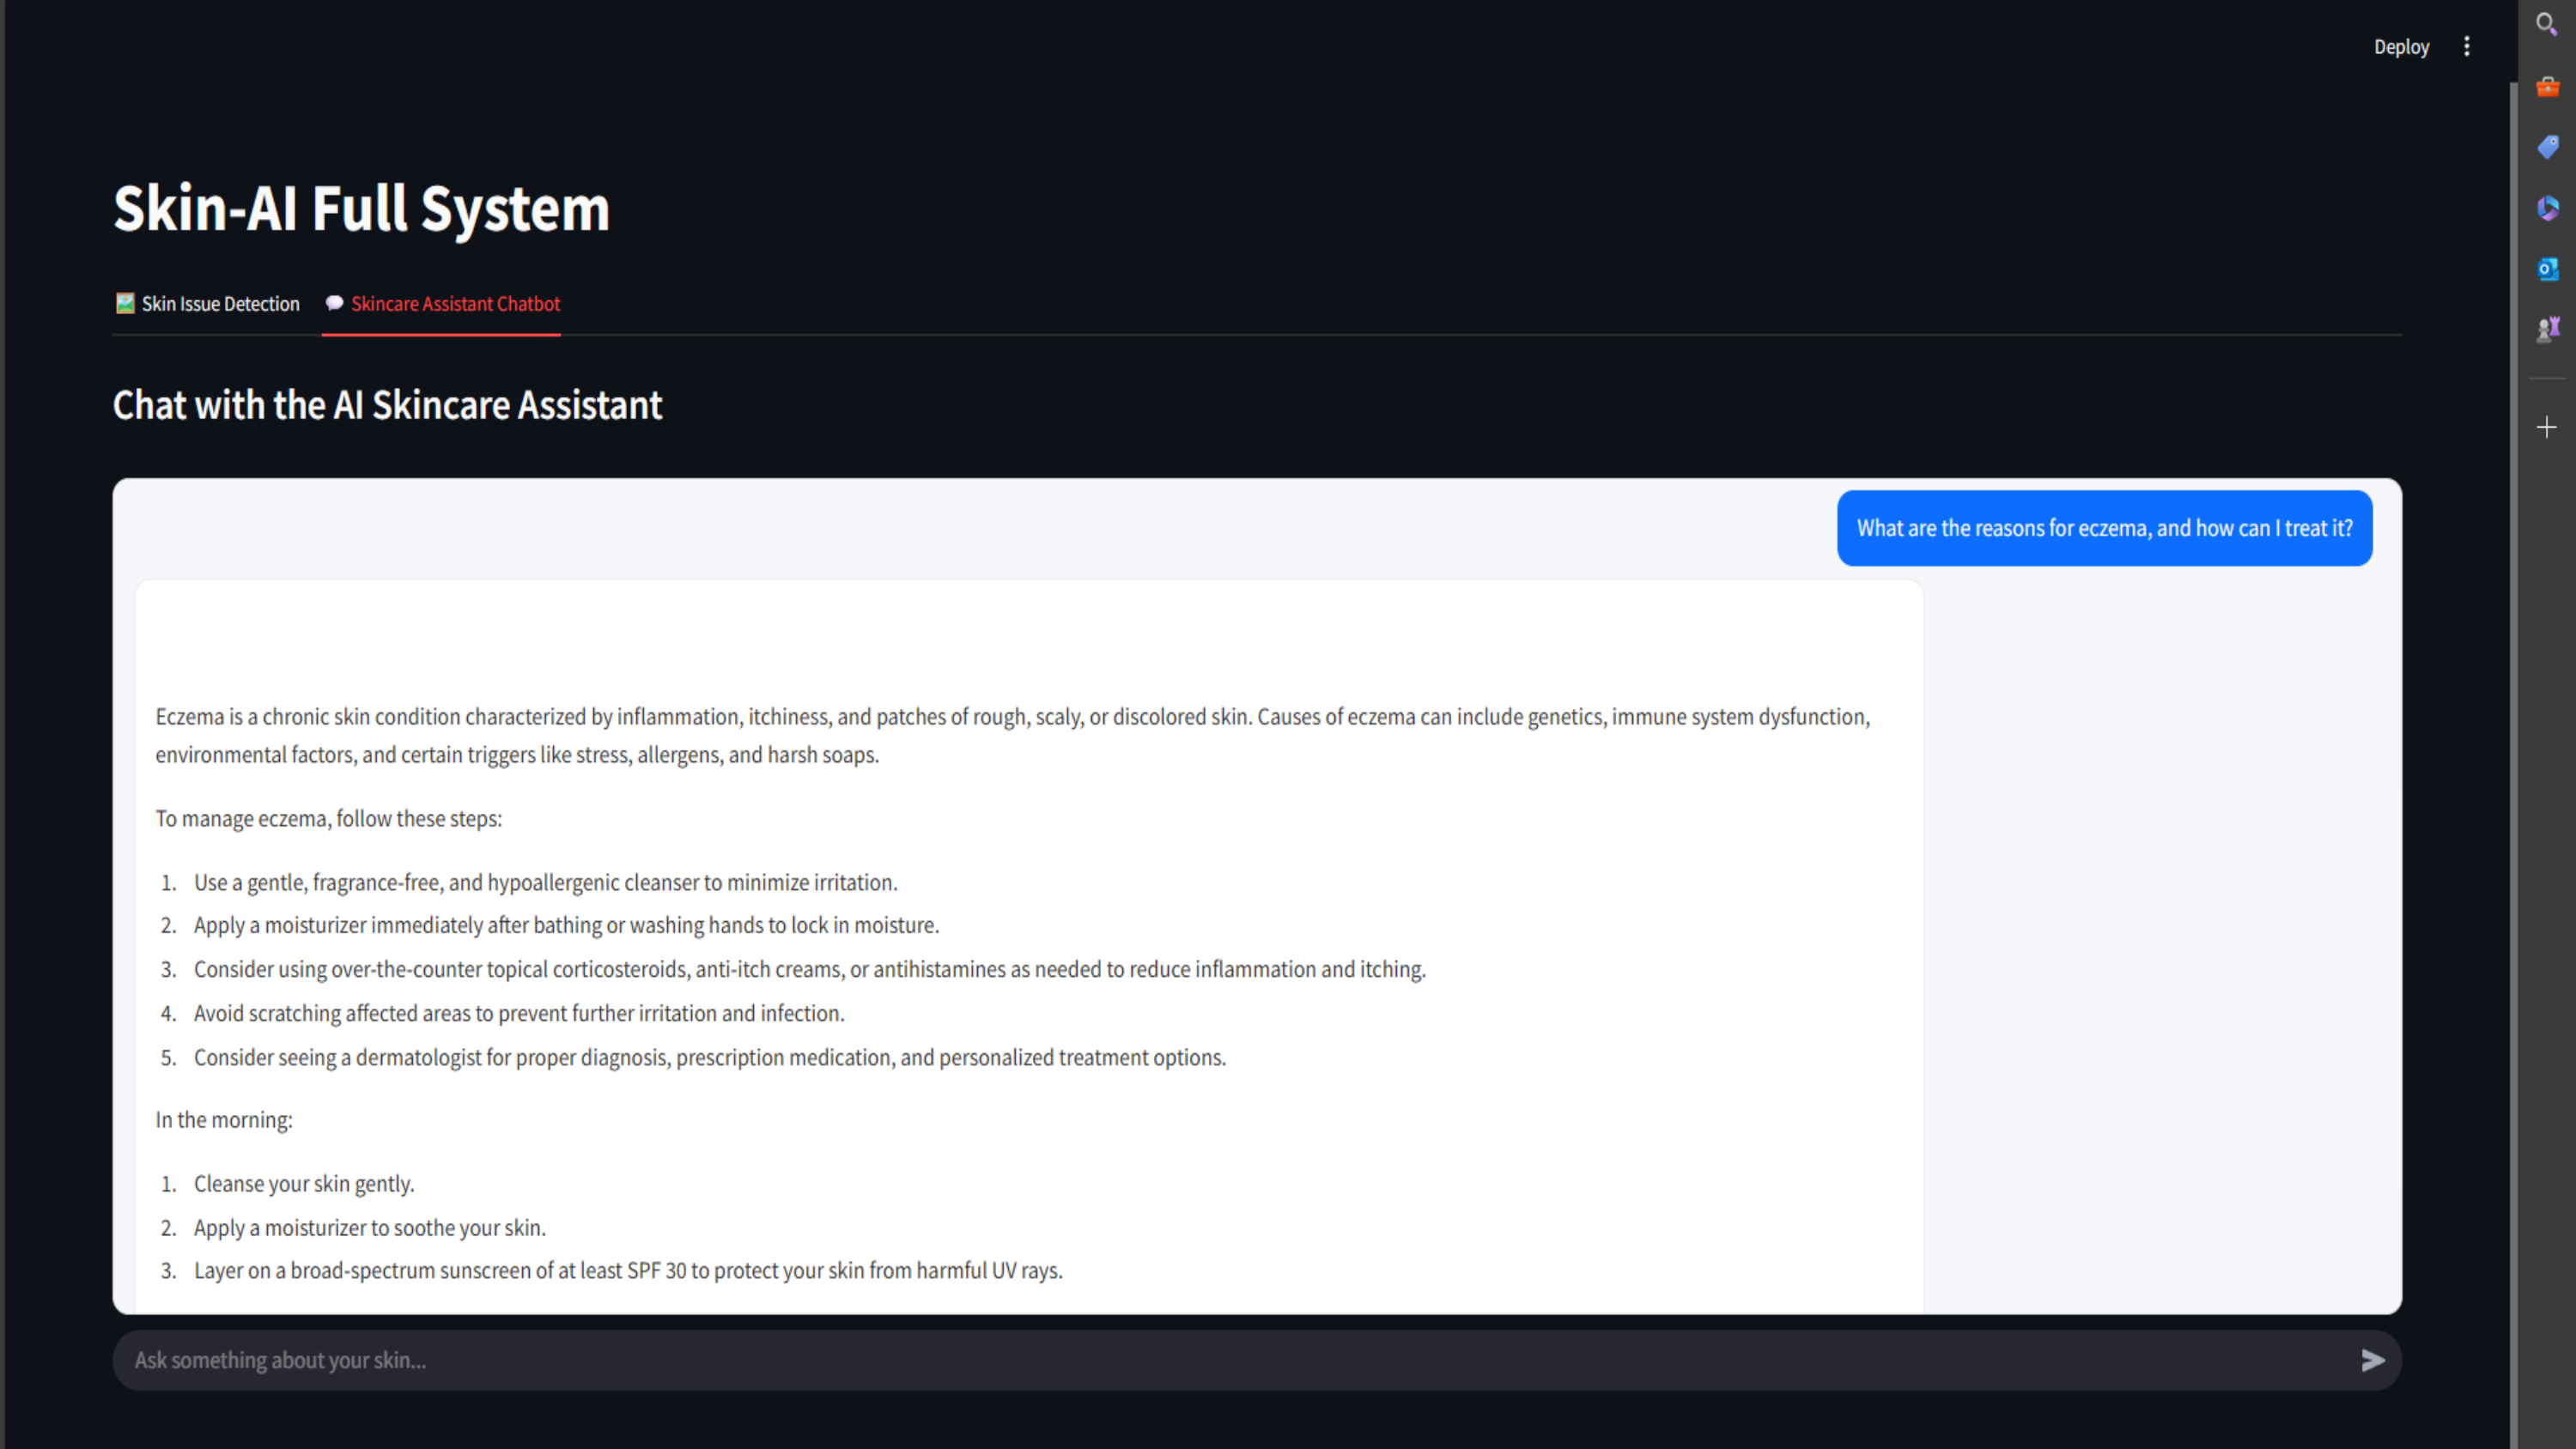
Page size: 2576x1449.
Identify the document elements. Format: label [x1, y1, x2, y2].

text_box [0, 0, 2576, 1449]
